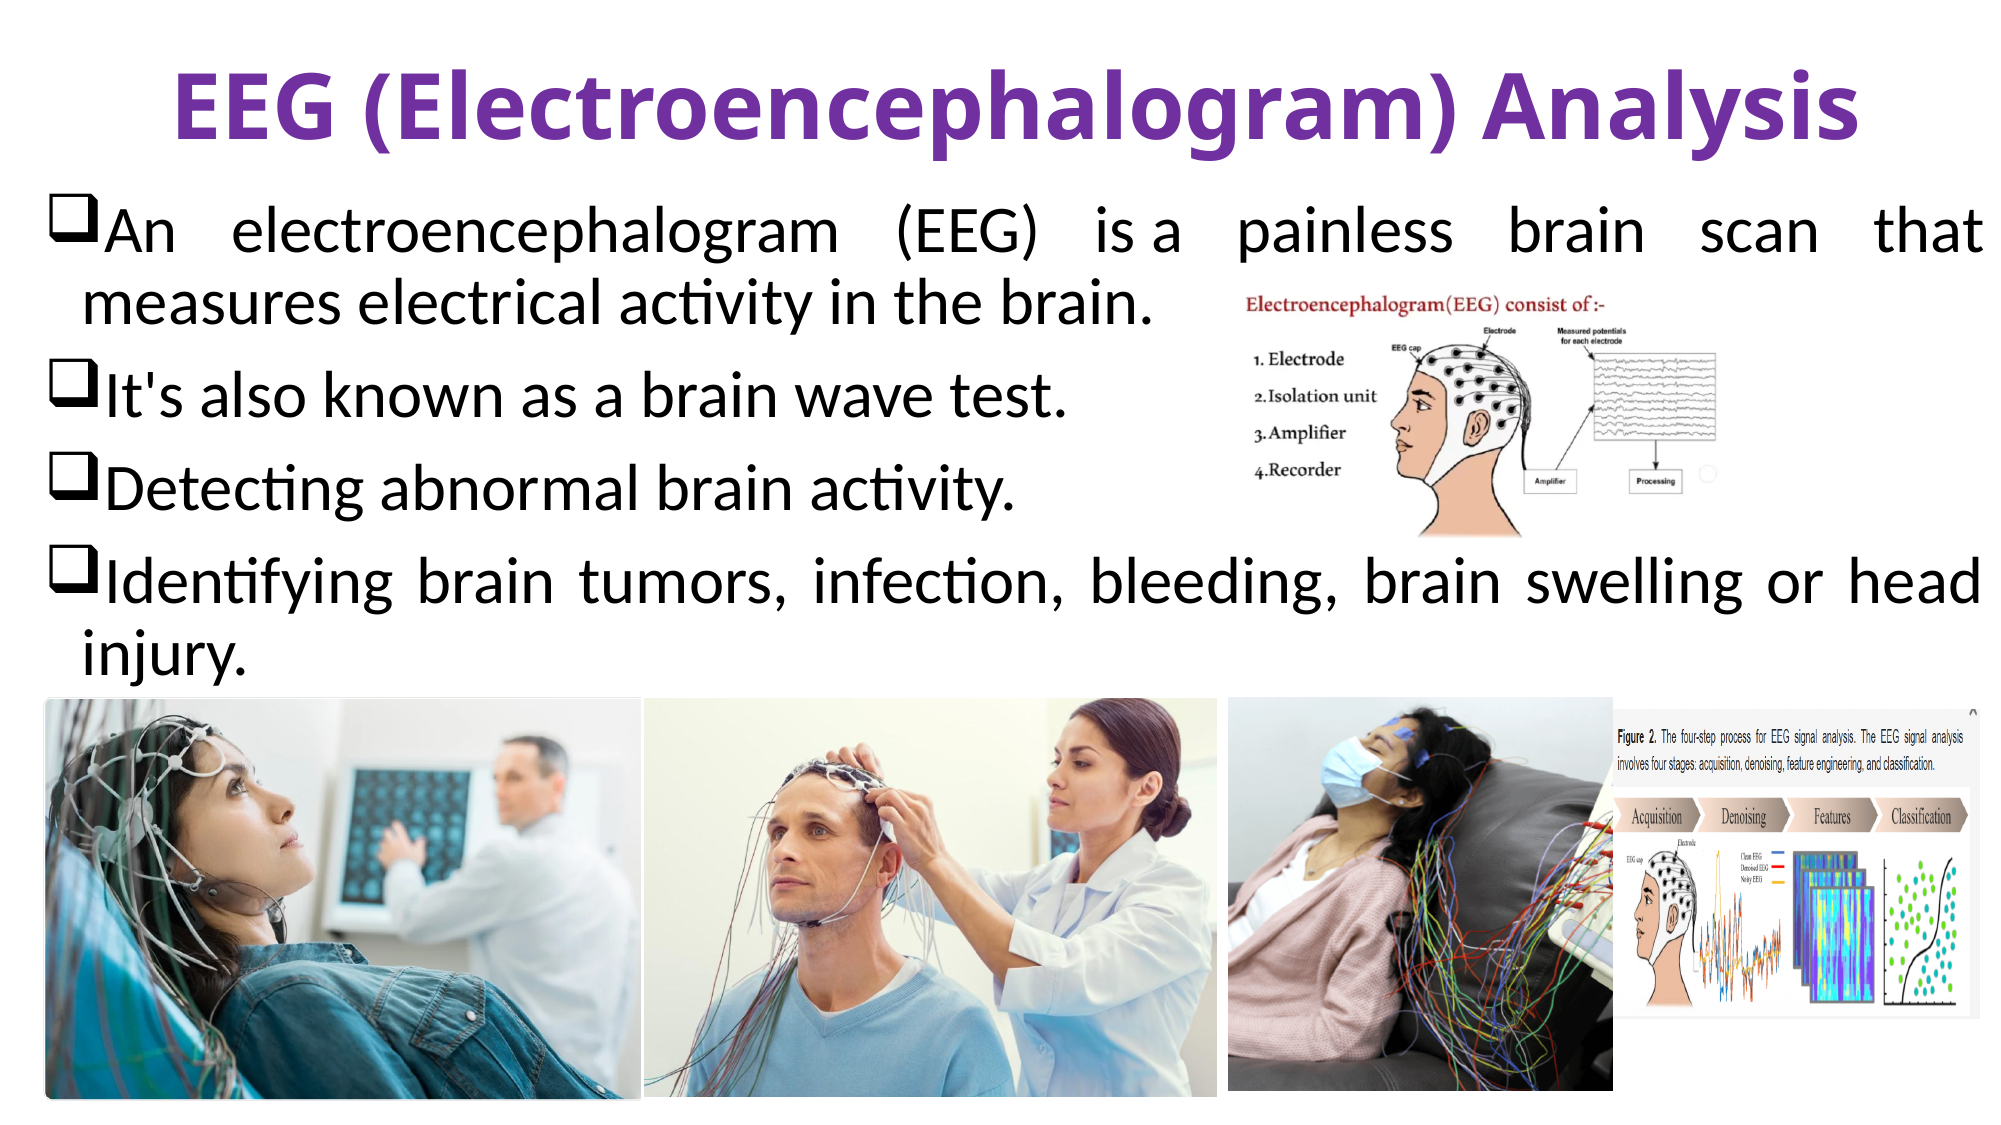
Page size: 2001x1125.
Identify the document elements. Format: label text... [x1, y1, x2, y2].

picture [1228, 697, 1980, 1092]
picture [41, 695, 641, 1102]
picture [1240, 276, 1721, 538]
list An electroencephalogram (EEG) is a painless brain scan that measures electrical activity in the brain. It's also known as a brain wave test. Detecting abnormal brain activity. Identifying brain tumors, infection, bleeding, brain swelling or head injury. [29, 187, 2000, 1014]
title EEG (Electroencephalogram) Analysis [153, 48, 1879, 172]
picture [644, 698, 1217, 1097]
